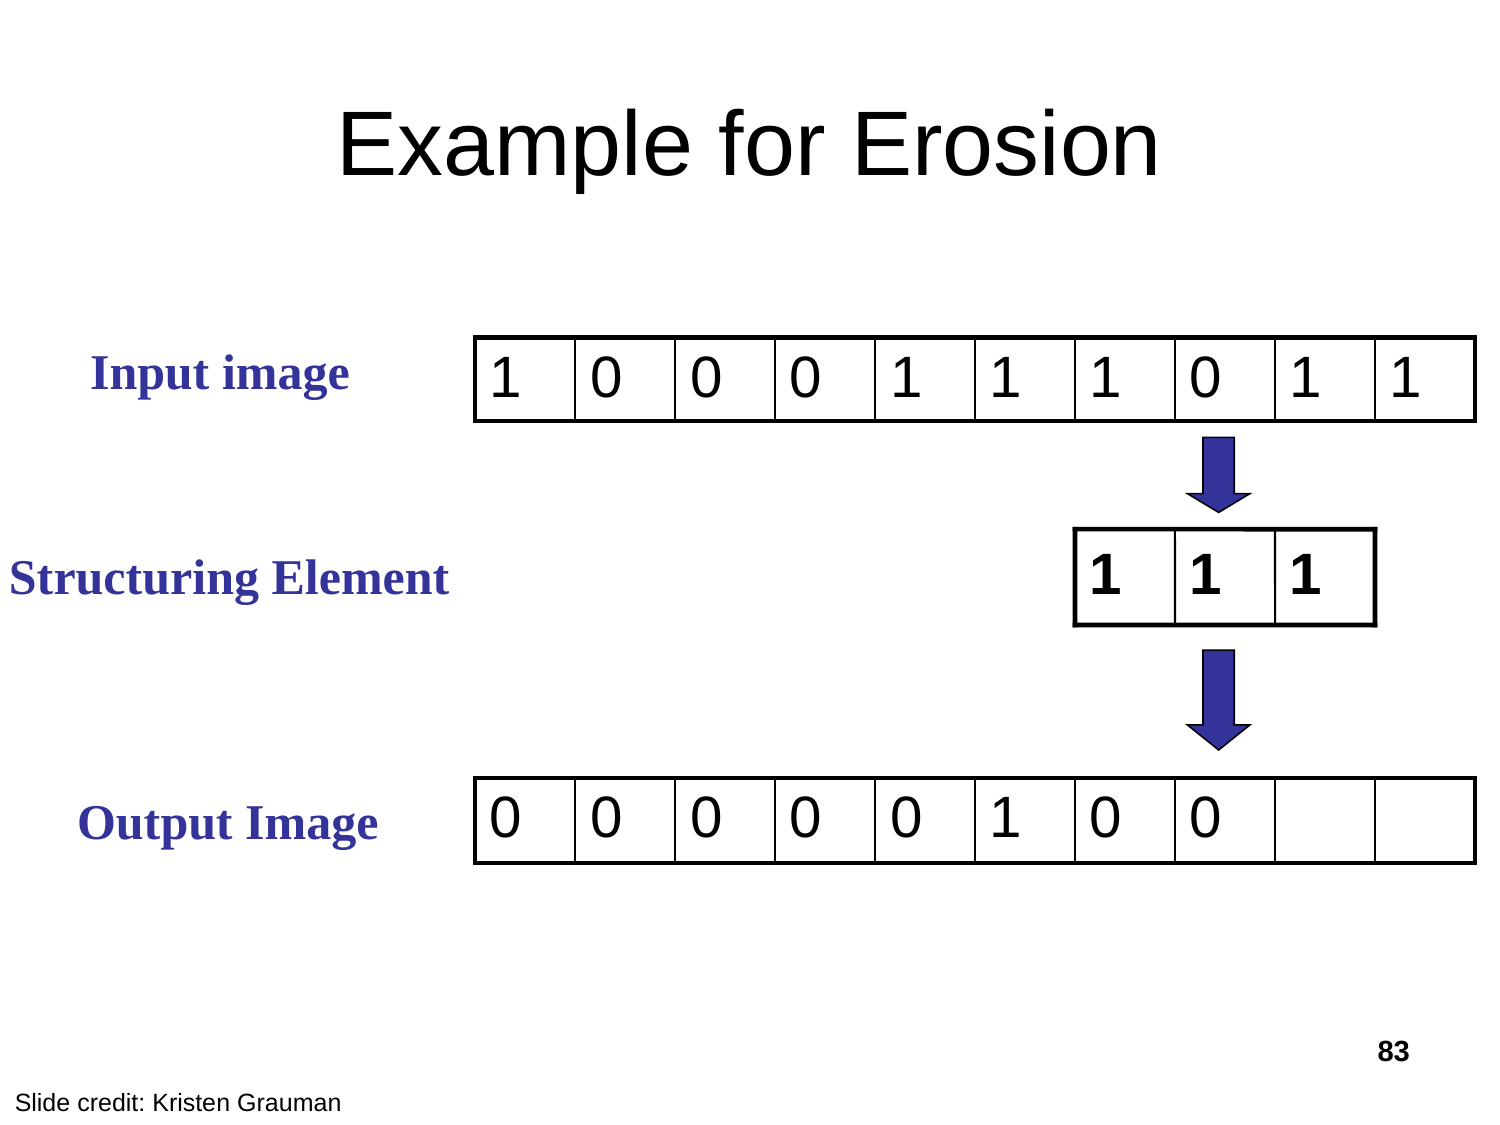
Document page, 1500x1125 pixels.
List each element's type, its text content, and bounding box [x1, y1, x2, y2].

table_header 1 [1276, 340, 1374, 419]
title Example for Erosion [74, 44, 1426, 233]
table_header 0 [1176, 340, 1274, 419]
table_header 1 [1376, 340, 1473, 419]
table_header 1 [976, 780, 1074, 861]
table_header 0 [676, 340, 774, 419]
table_header 0 [776, 340, 874, 419]
text_box Structuring Element [0, 537, 465, 613]
table_header 0 [576, 340, 674, 419]
table_header 1 [976, 340, 1074, 419]
table_header 0 [477, 780, 574, 861]
table_header 0 [1076, 780, 1174, 861]
table_header 1 [477, 340, 574, 419]
table_header 0 [1176, 780, 1274, 861]
text_box Slide credit: Kristen Grauman [0, 1079, 688, 1125]
table_header 0 [876, 780, 974, 861]
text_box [1074, 437, 1376, 751]
table_header [1376, 780, 1473, 861]
text_box Output Image [62, 781, 394, 857]
table_header 1 [1076, 340, 1174, 419]
text_box Input image [75, 331, 365, 407]
slide_number 83 [1074, 1024, 1426, 1103]
table_header 0 [576, 780, 674, 861]
table_header 0 [676, 780, 774, 861]
table_header 1 [876, 340, 974, 419]
table_header [1276, 780, 1374, 861]
table_header 0 [776, 780, 874, 861]
